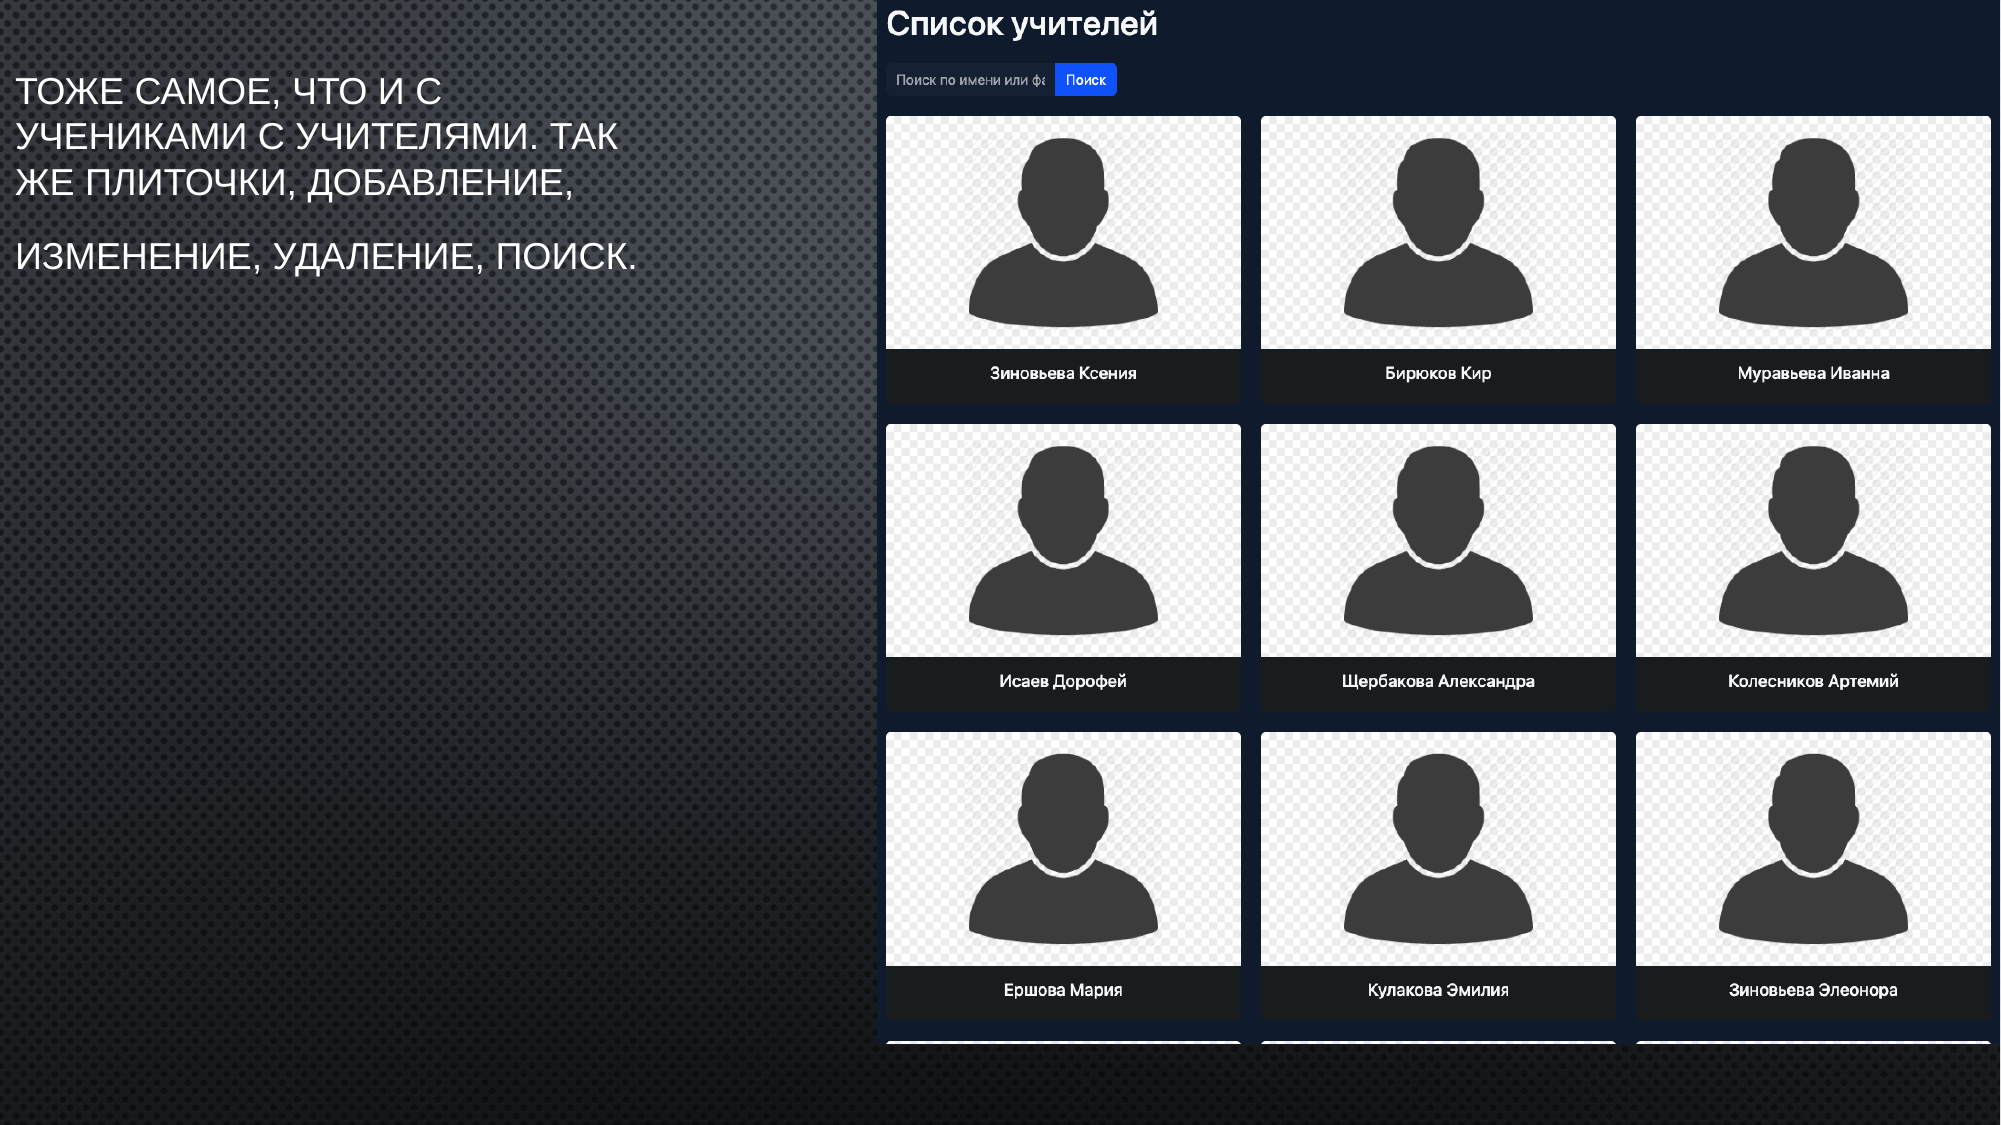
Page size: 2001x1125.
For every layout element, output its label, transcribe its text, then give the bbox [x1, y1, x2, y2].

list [877, 0, 2000, 1045]
title Тоже самое, что и с учениками с учителями. Так же плиточки, добавление, изменение, удаление, поиск. [0, 0, 675, 350]
